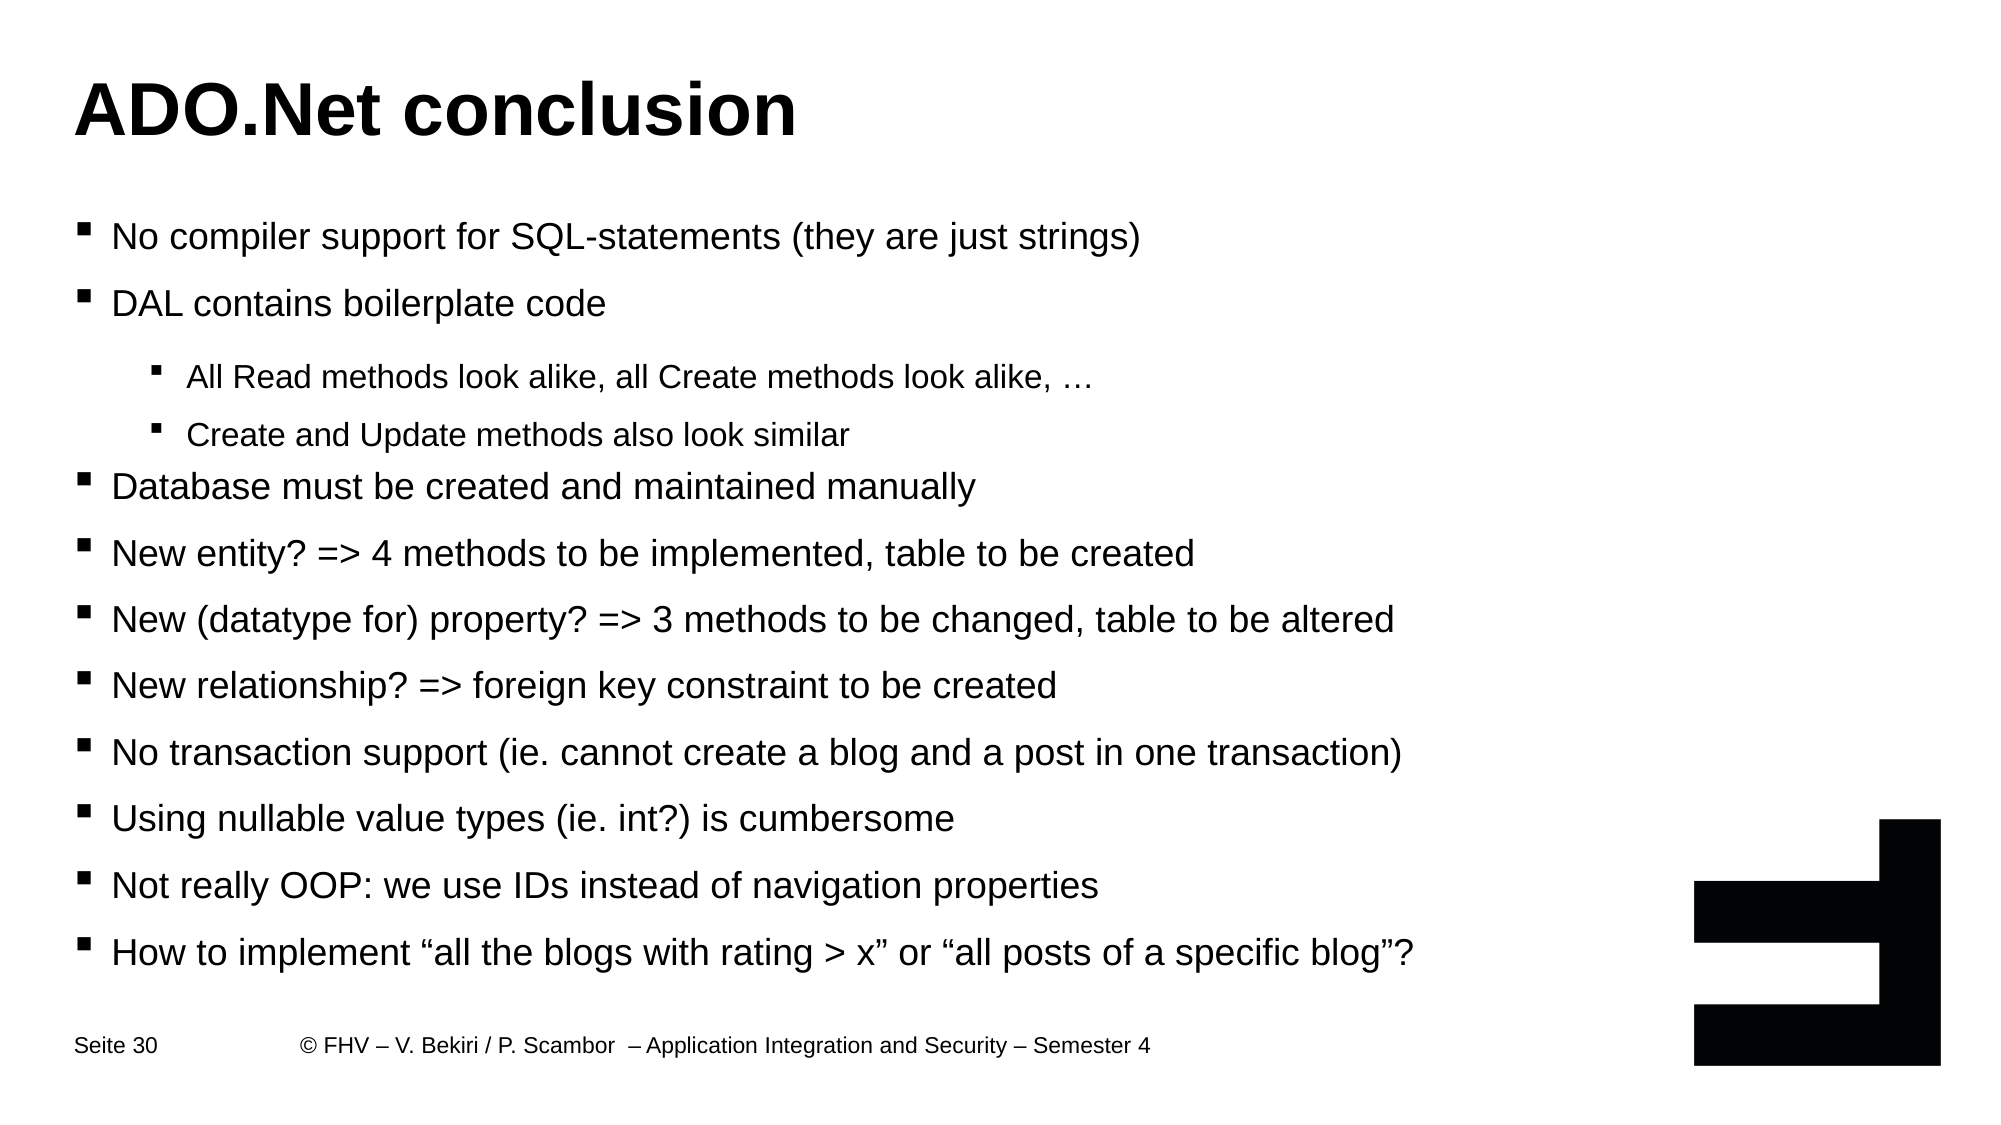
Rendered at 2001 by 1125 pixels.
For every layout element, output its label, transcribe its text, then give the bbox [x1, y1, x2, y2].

picture [1694, 819, 1941, 1066]
list No compiler support for SQL-statements (they are just strings) DAL contains boilerplate code All Read methods look alike, all Create methods look alike, … Create and Update methods also look similar Database must be created and maintained manually New entity? => 4 methods to be implemented, table to be created New (datatype for) property? => 3 methods to be changed, table to be altered New relationship? => foreign key constraint to be created No transaction support (ie. cannot create a blog and a post in one transaction) Using nullable value types (ie. int?) is cumbersome Not really OOP: we use IDs instead of navigation properties How to implement “all the blogs with rating > x” or “all posts of a specific blog”? [59, 196, 1681, 960]
slide_number Seite 30 [59, 1026, 225, 1069]
title ADO.Net conclusion [59, 59, 1525, 196]
footer © FHV – V. Bekiri / P. Scambor – Application Integration and Security – Semester 4 [285, 1026, 1526, 1069]
